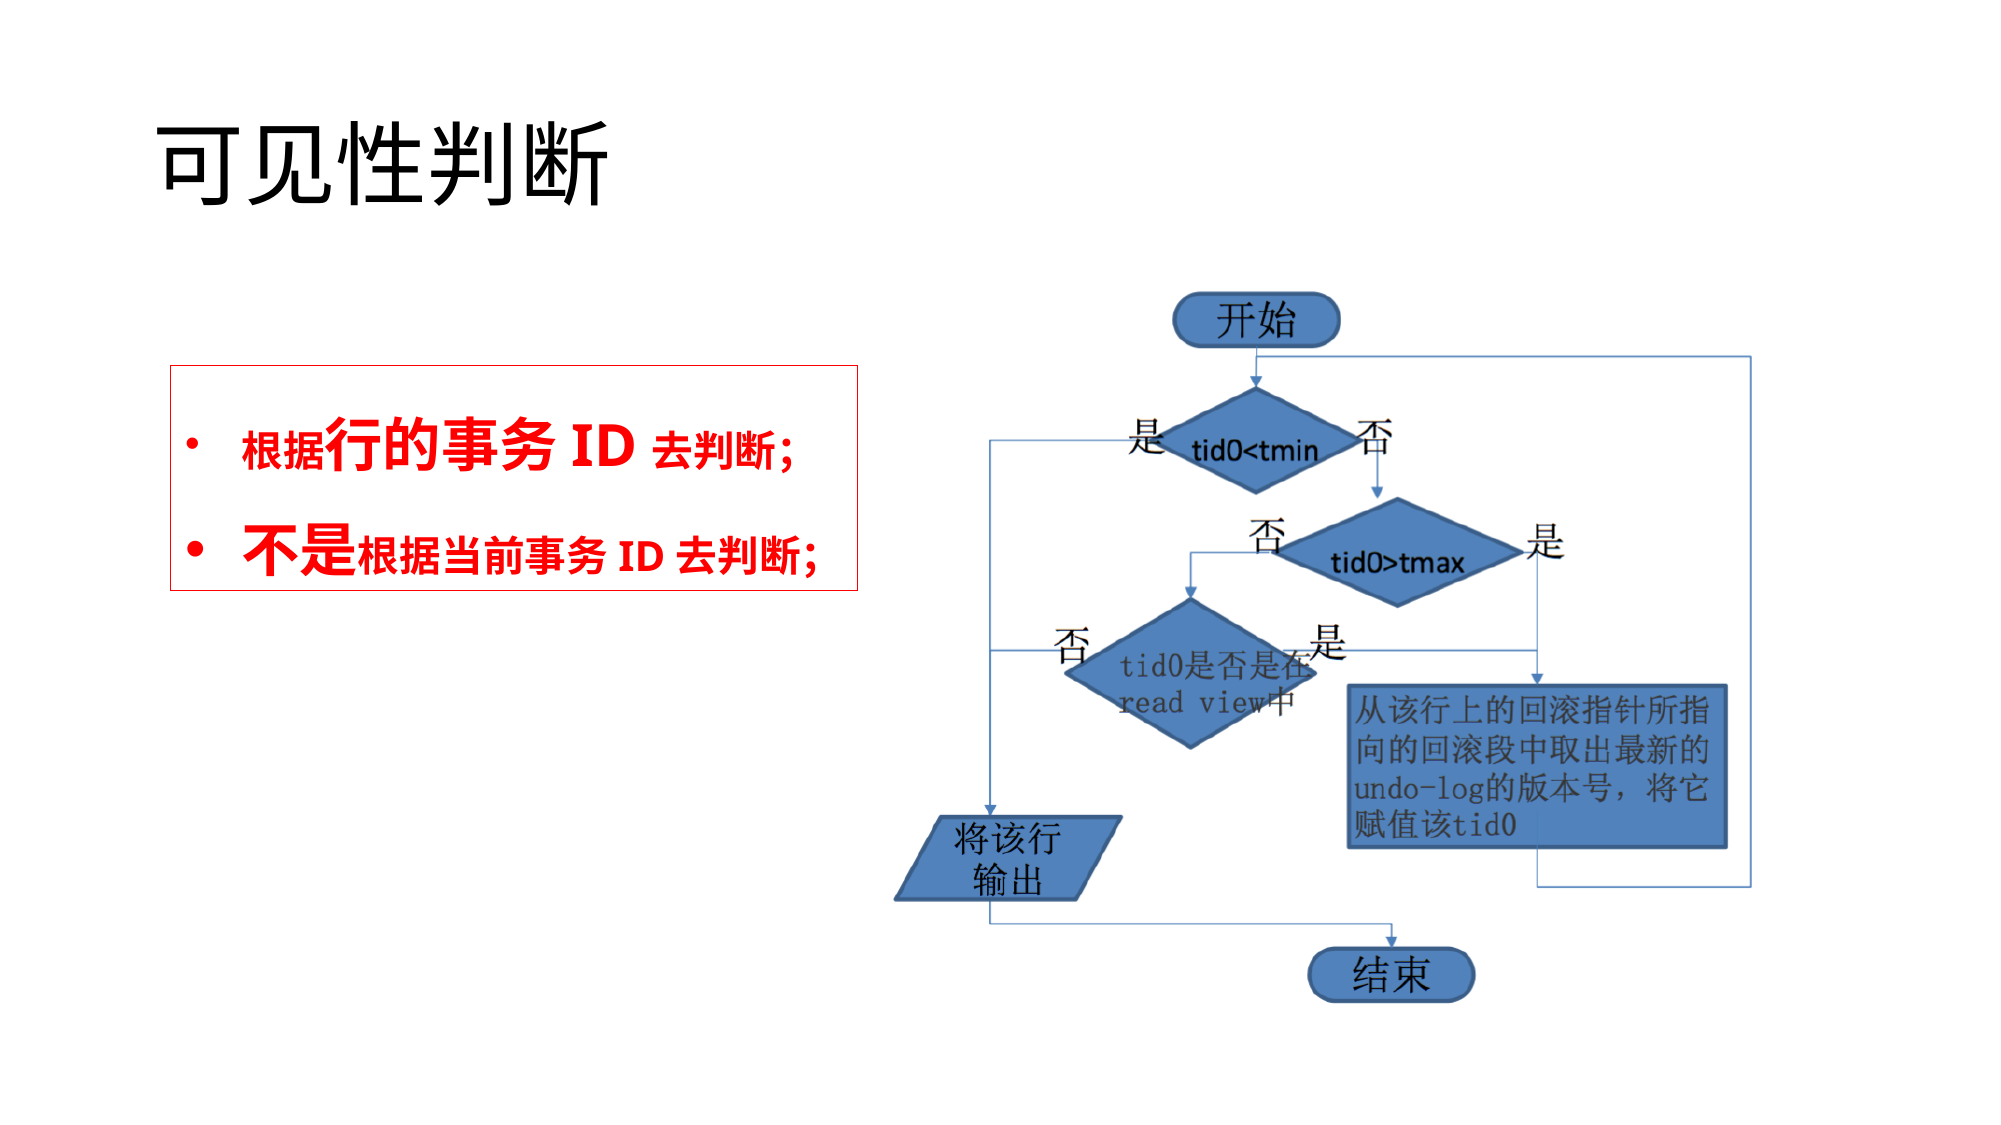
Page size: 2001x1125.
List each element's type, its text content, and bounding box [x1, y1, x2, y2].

picture [875, 253, 1833, 1023]
text_box 根据行的事务ID去判断； 不是根据当前事务ID去判断； [170, 365, 858, 591]
title 可见性判断 [137, 59, 1863, 278]
